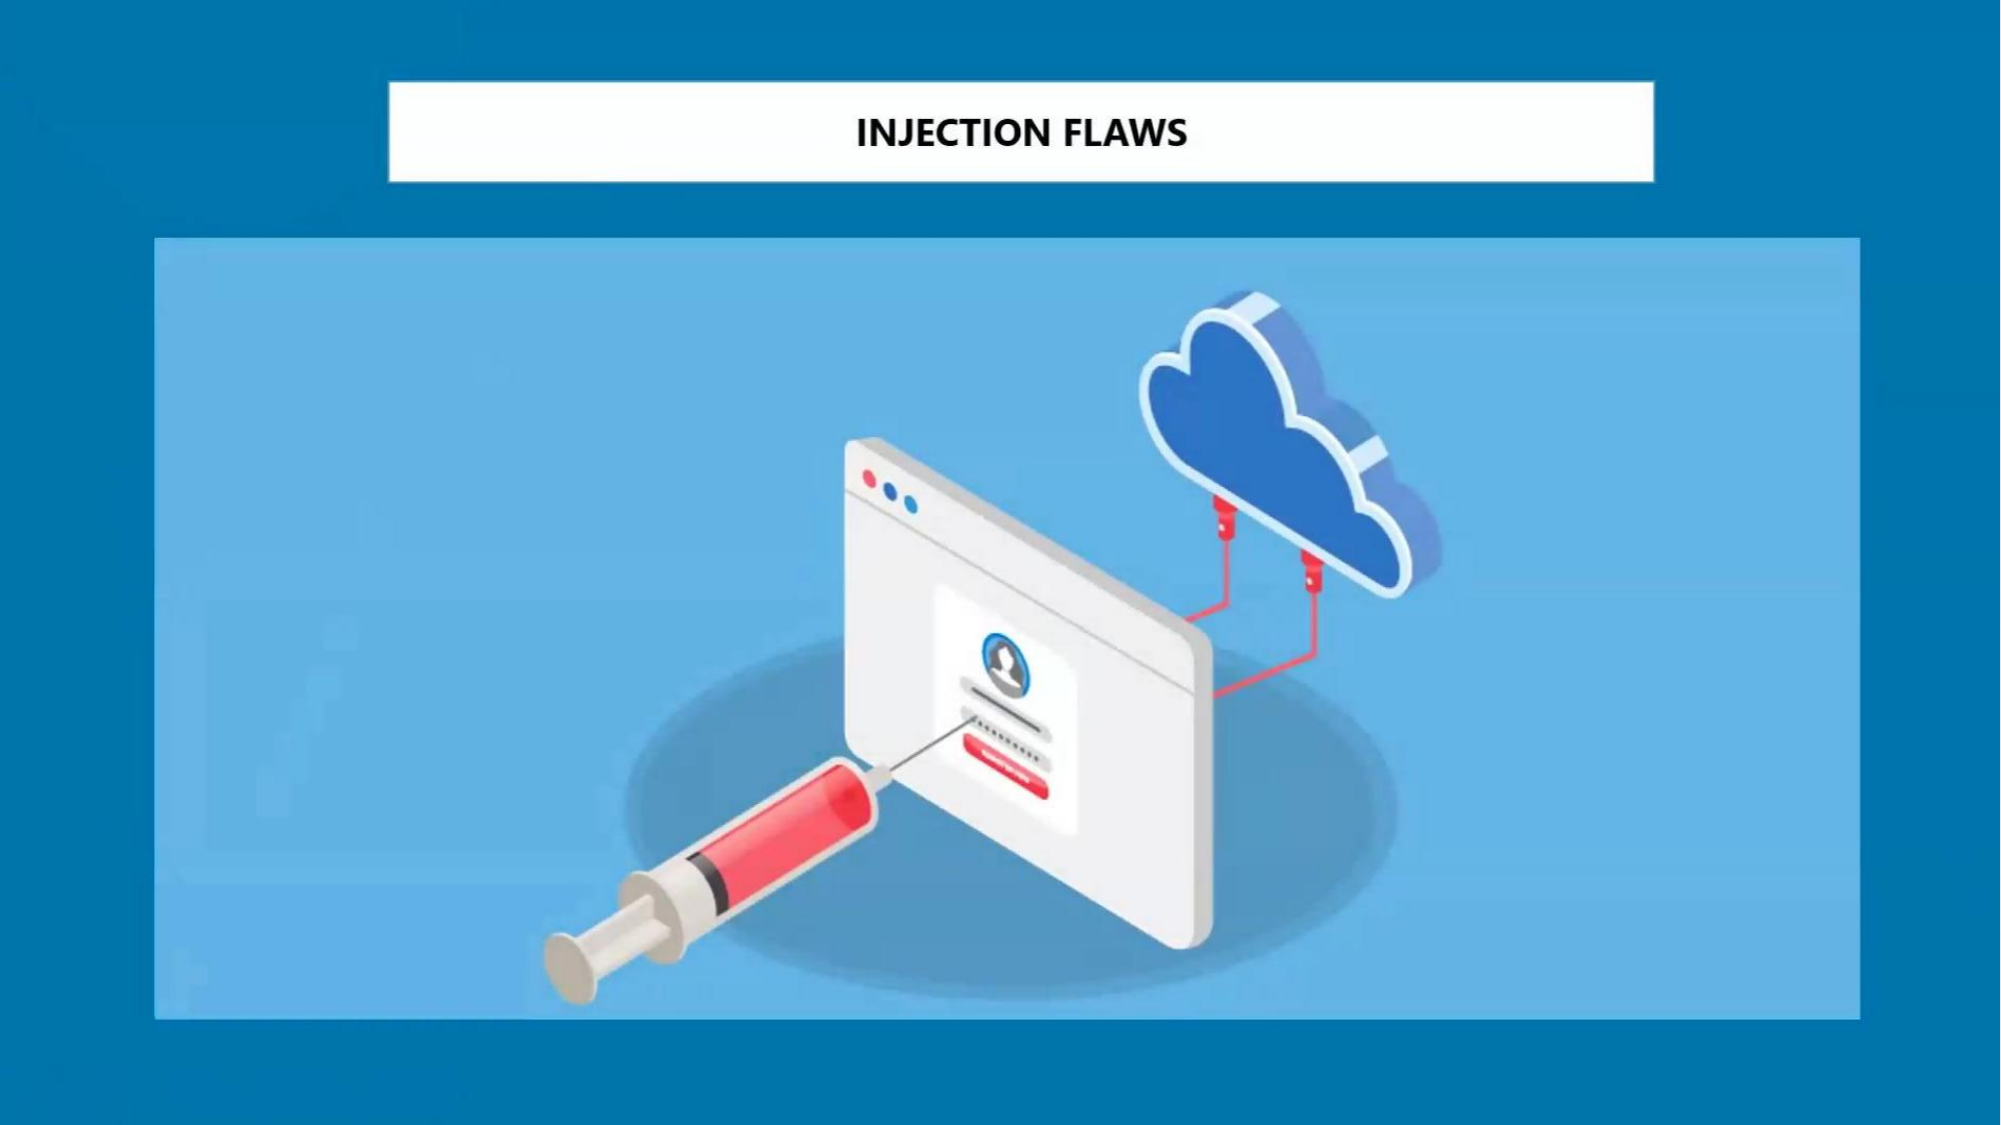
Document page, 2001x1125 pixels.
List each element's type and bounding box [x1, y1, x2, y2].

list [0, 0, 2000, 1125]
